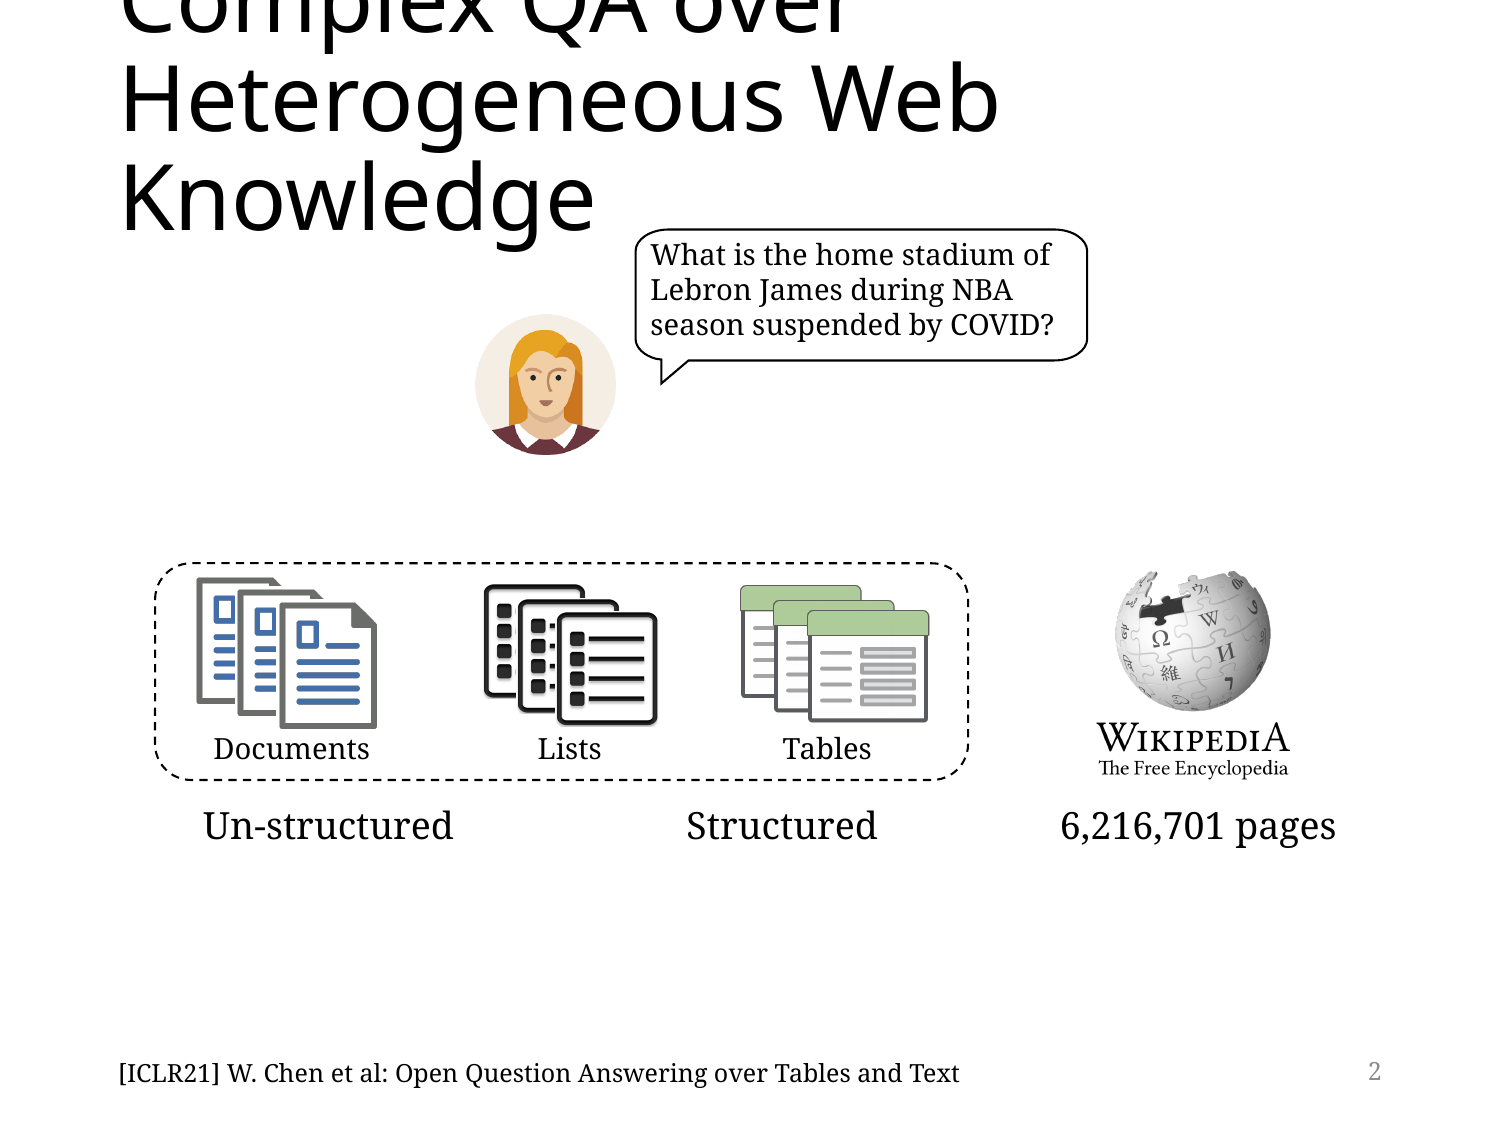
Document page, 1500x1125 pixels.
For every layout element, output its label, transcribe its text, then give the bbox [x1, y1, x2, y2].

slide_number 1 [1282, 1042, 1397, 1103]
footer [ICLR21] W. Chen et al: Open Question Answering over Tables and Text [103, 1042, 1259, 1103]
text_box What is the home stadium of Lebron James during NBA season suspended by COVID? [634, 228, 1089, 386]
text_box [154, 562, 1345, 856]
picture [475, 314, 616, 455]
title Complex QA over Heterogeneous Web Knowledge [103, 59, 1397, 144]
